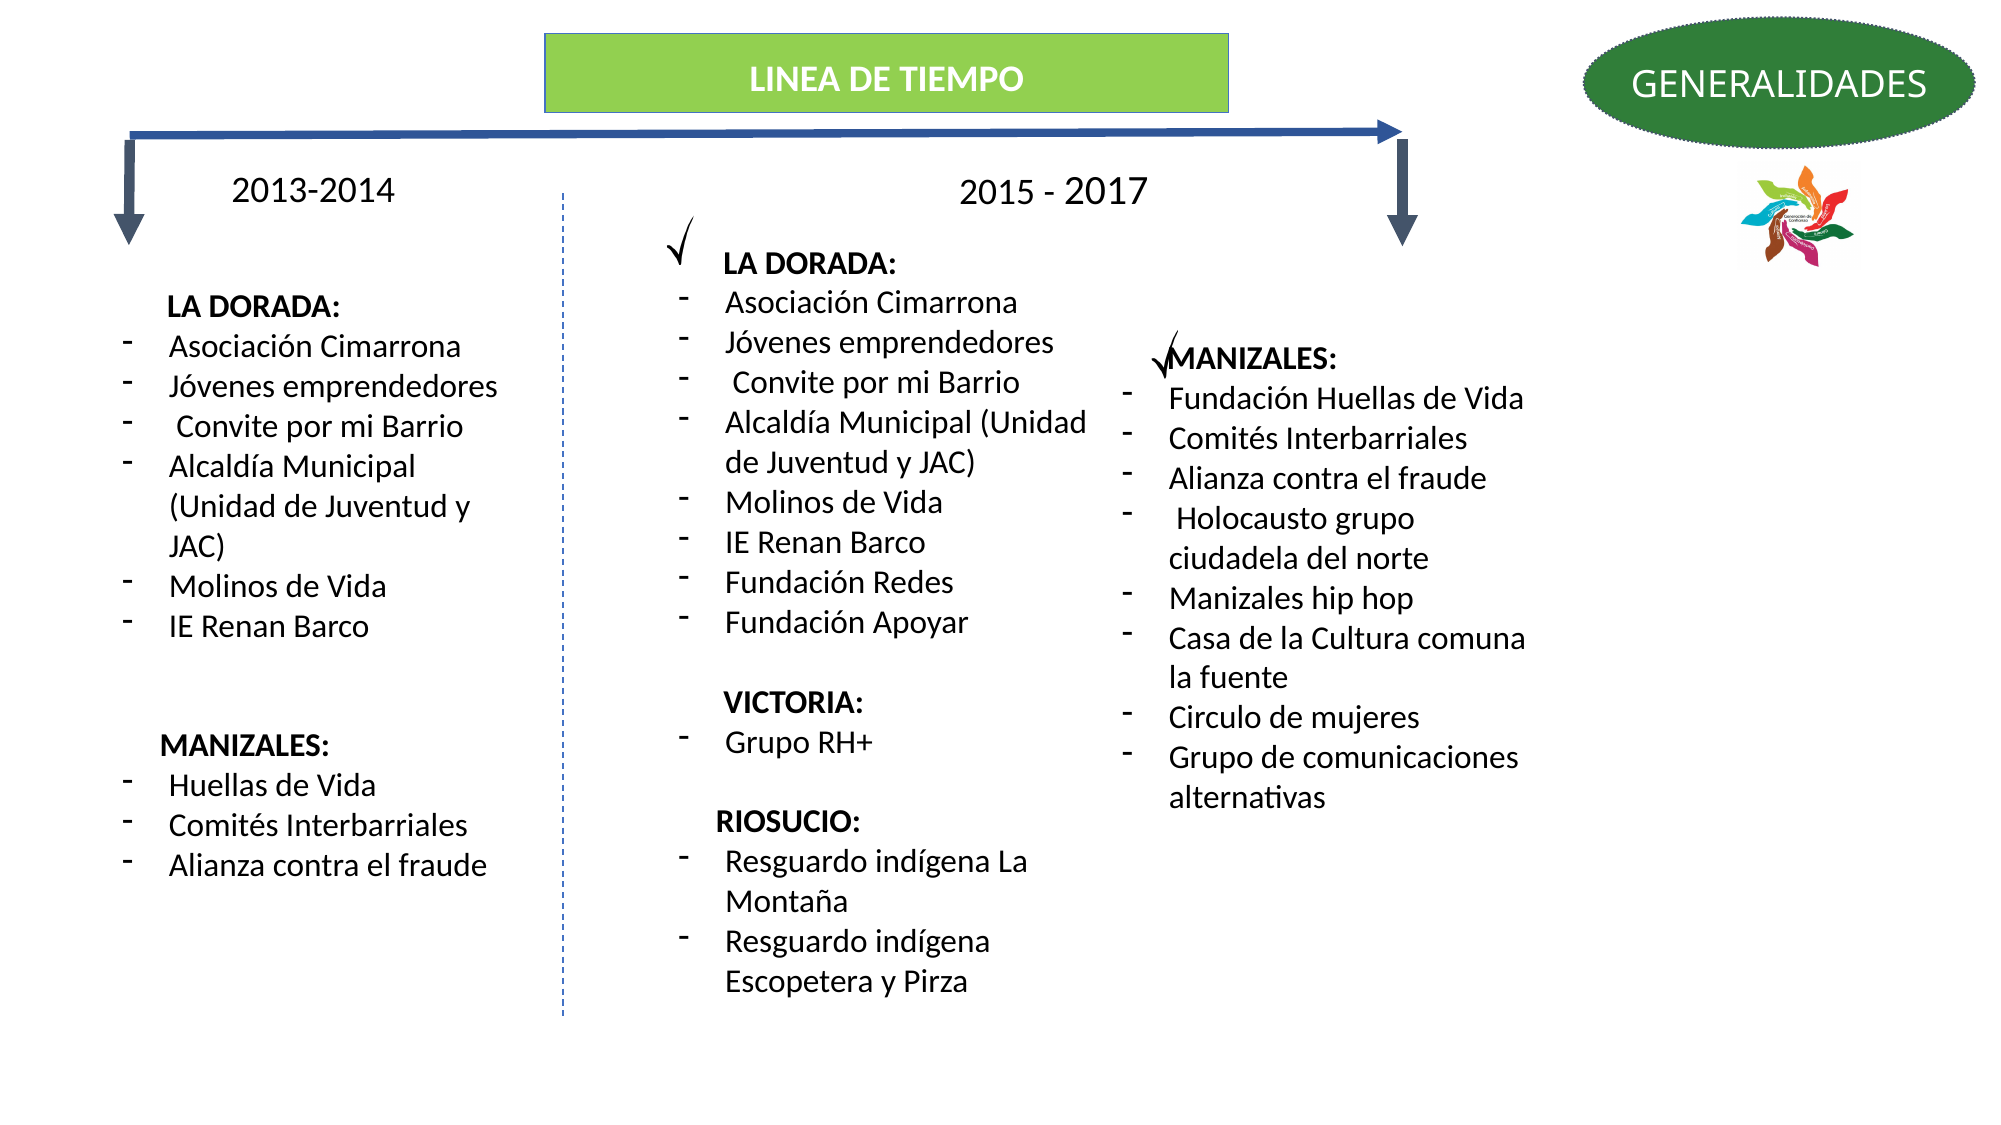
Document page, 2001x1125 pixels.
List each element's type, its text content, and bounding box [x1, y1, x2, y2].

picture [1151, 328, 1178, 379]
picture [1737, 161, 1861, 270]
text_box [129, 131, 1403, 136]
text_box LA DORADA: Asociación Cimarrona Jóvenes emprendedores Convite por mi Barrio Alcaldía Municipal (Unidad de Juventud y JAC) Molinos de Vida IE Renan Barco Fundación Redes Fundación Apoyar VICTORIA: Grupo RH+ RIOSUCIO: Resguardo indígena La Montaña Resguardo indígena Escopetera y Pirza [663, 233, 1108, 1047]
picture [666, 215, 694, 265]
text_box LINEA DE TIEMPO [544, 33, 1229, 113]
text_box MANIZALES: Fundación Huellas de Vida Comités Interbarriales Alianza contra el fraude Holocausto grupo ciudadela del norte Manizales hip hop Casa de la Cultura comuna la fuente Circulo de mujeres Grupo de comunicaciones alternativas [1107, 328, 1550, 868]
text_box 2015 - 2017 [944, 155, 1269, 221]
text_box LA DORADA: Asociación Cimarrona Jóvenes emprendedores Convite por mi Barrio Alcaldía Municipal (Unidad de Juventud y JAC) Molinos de Vida IE Renan Barco MANIZALES: Huellas de Vida Comités Interbarriales Alianza contra el fraude [107, 277, 541, 891]
text_box GENERALIDADES [1583, 17, 1975, 149]
text_box 2013-2014 [216, 157, 473, 218]
